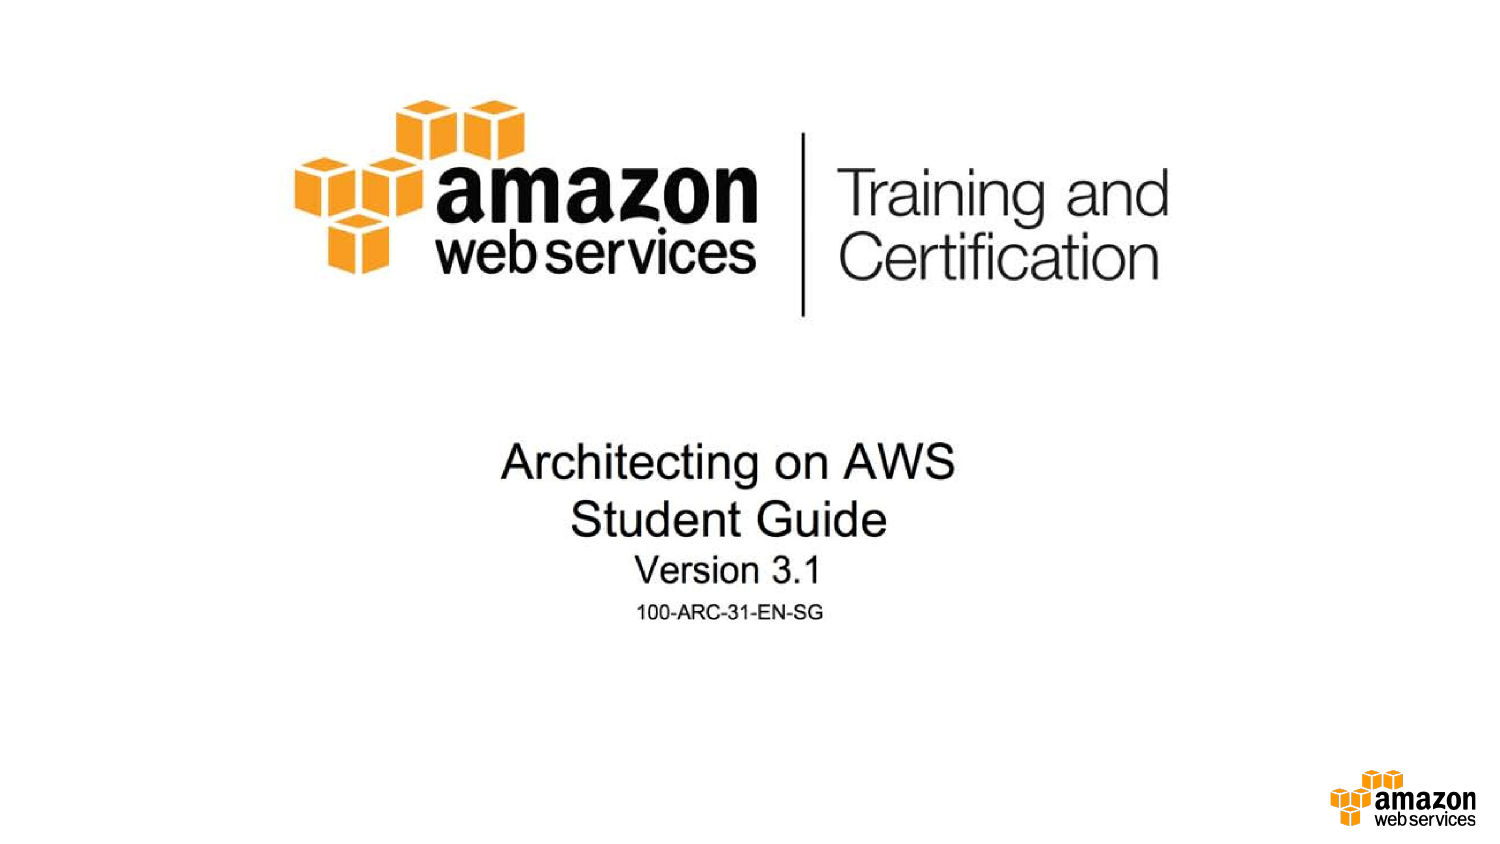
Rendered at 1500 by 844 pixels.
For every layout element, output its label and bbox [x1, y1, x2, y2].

list [94, 88, 1363, 648]
